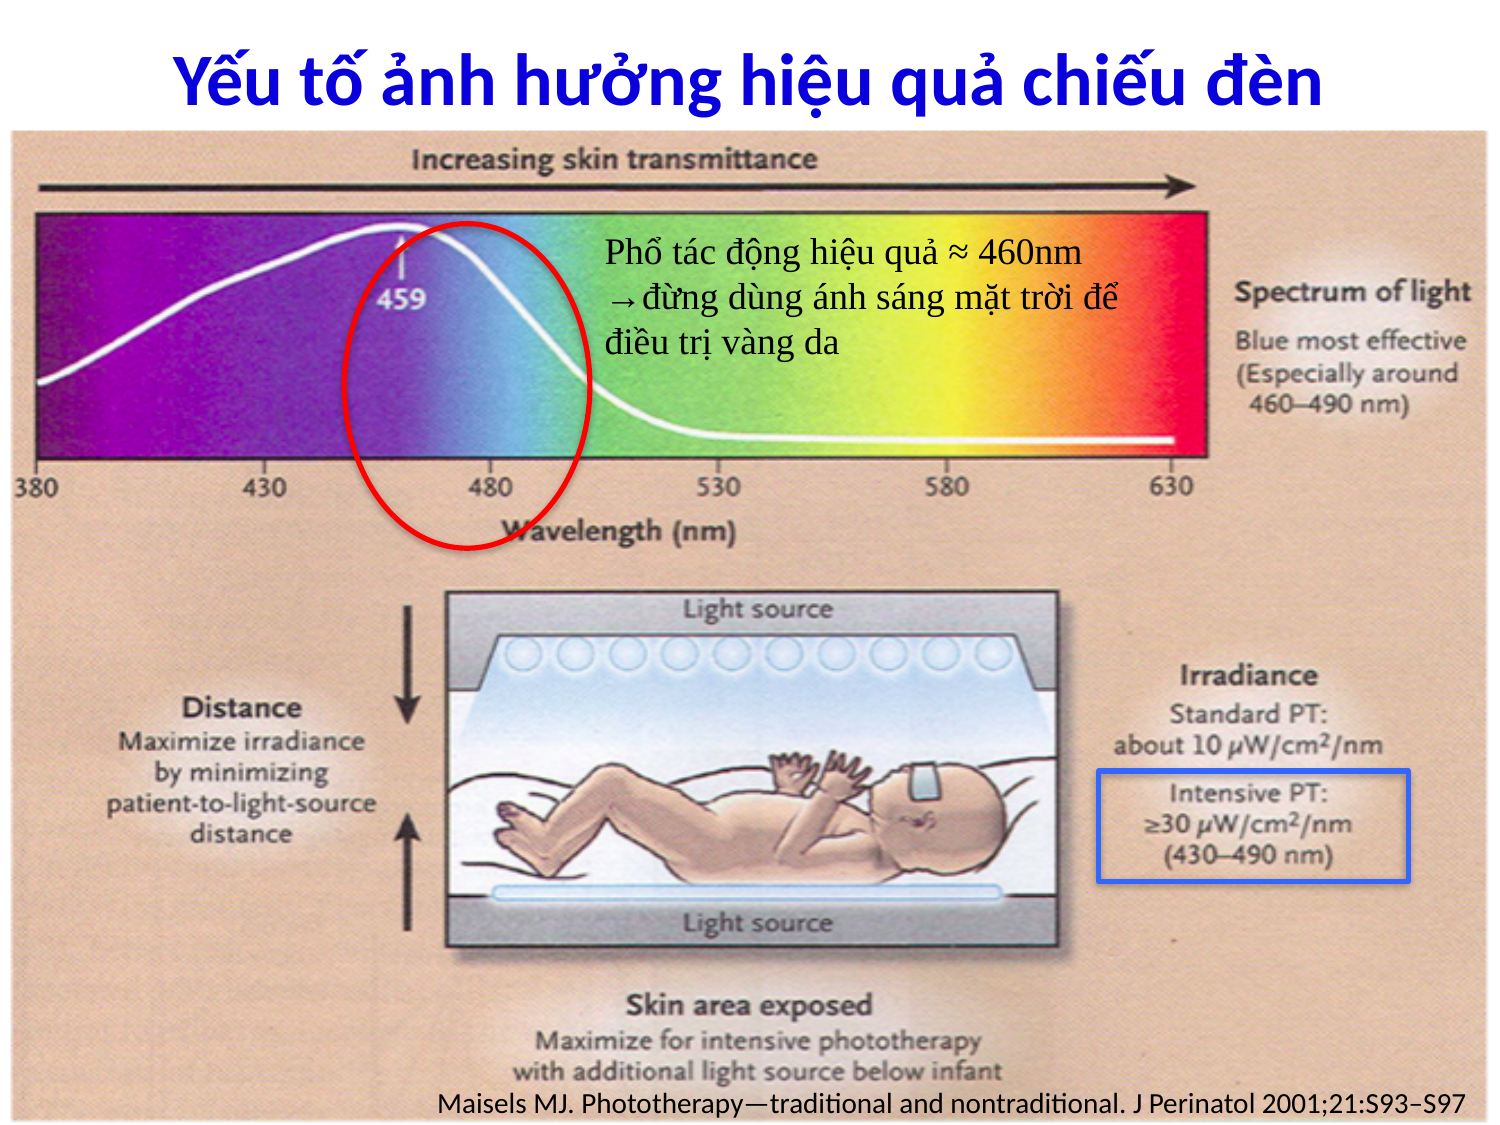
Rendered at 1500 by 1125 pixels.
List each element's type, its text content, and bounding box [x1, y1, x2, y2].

title Yếu tố ảnh hưởng hiệu quả chiếu đèn [74, 21, 1426, 128]
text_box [0, 129, 1500, 1125]
